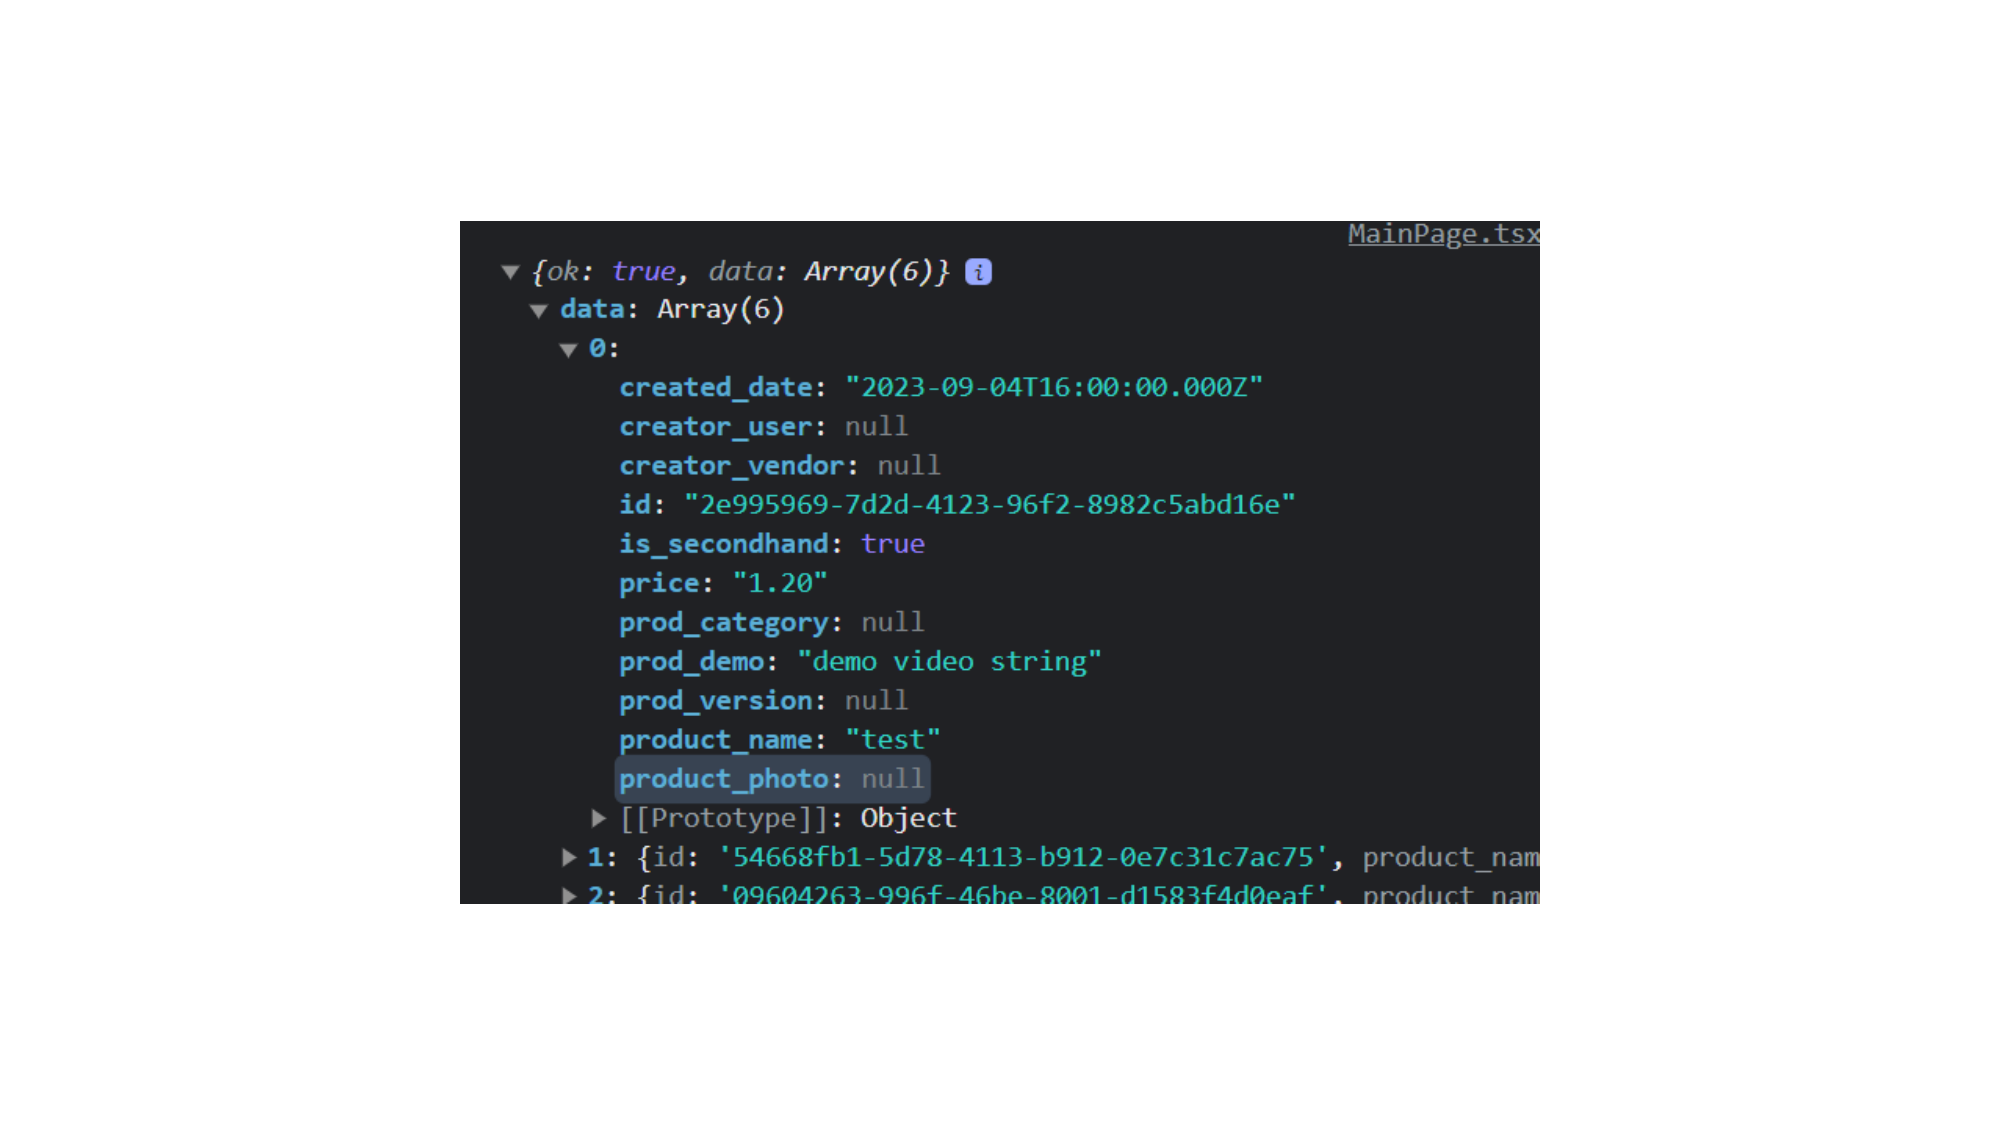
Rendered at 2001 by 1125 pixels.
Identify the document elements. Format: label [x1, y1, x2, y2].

picture [460, 221, 1540, 904]
